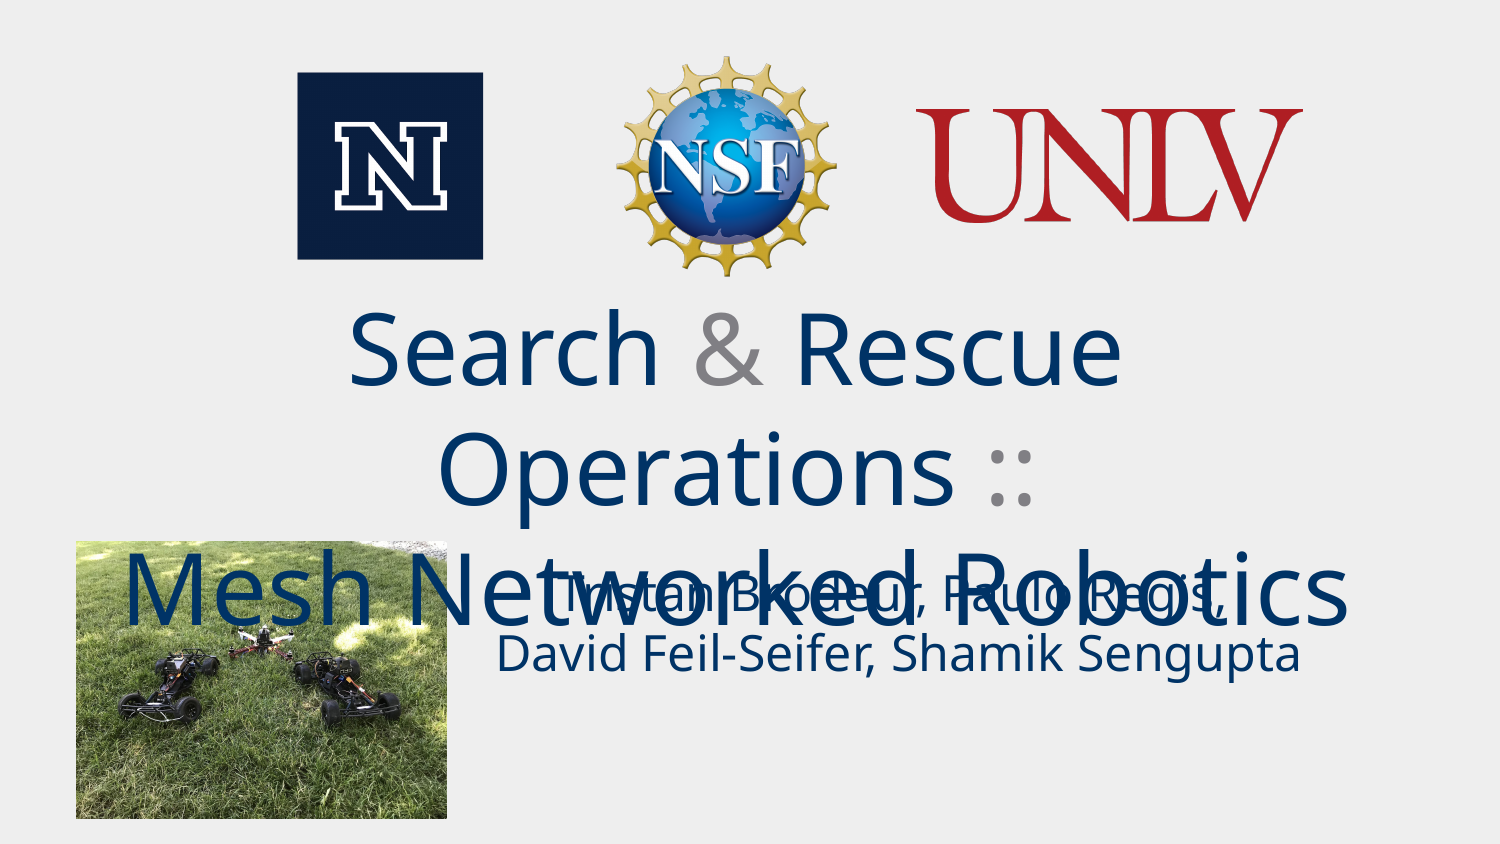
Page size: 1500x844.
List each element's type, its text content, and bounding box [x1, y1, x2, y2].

picture [915, 109, 1304, 224]
text_box [42, 44, 1430, 270]
picture [75, 540, 447, 820]
picture [296, 72, 484, 261]
title Tristan Brodeur, Paulo Regis, David Feil-Seifer, Shamik Sengupta [452, 558, 1413, 697]
picture [613, 52, 840, 280]
text_box Search & Rescue Operations :: Mesh Networked Robotics [42, 270, 1430, 549]
